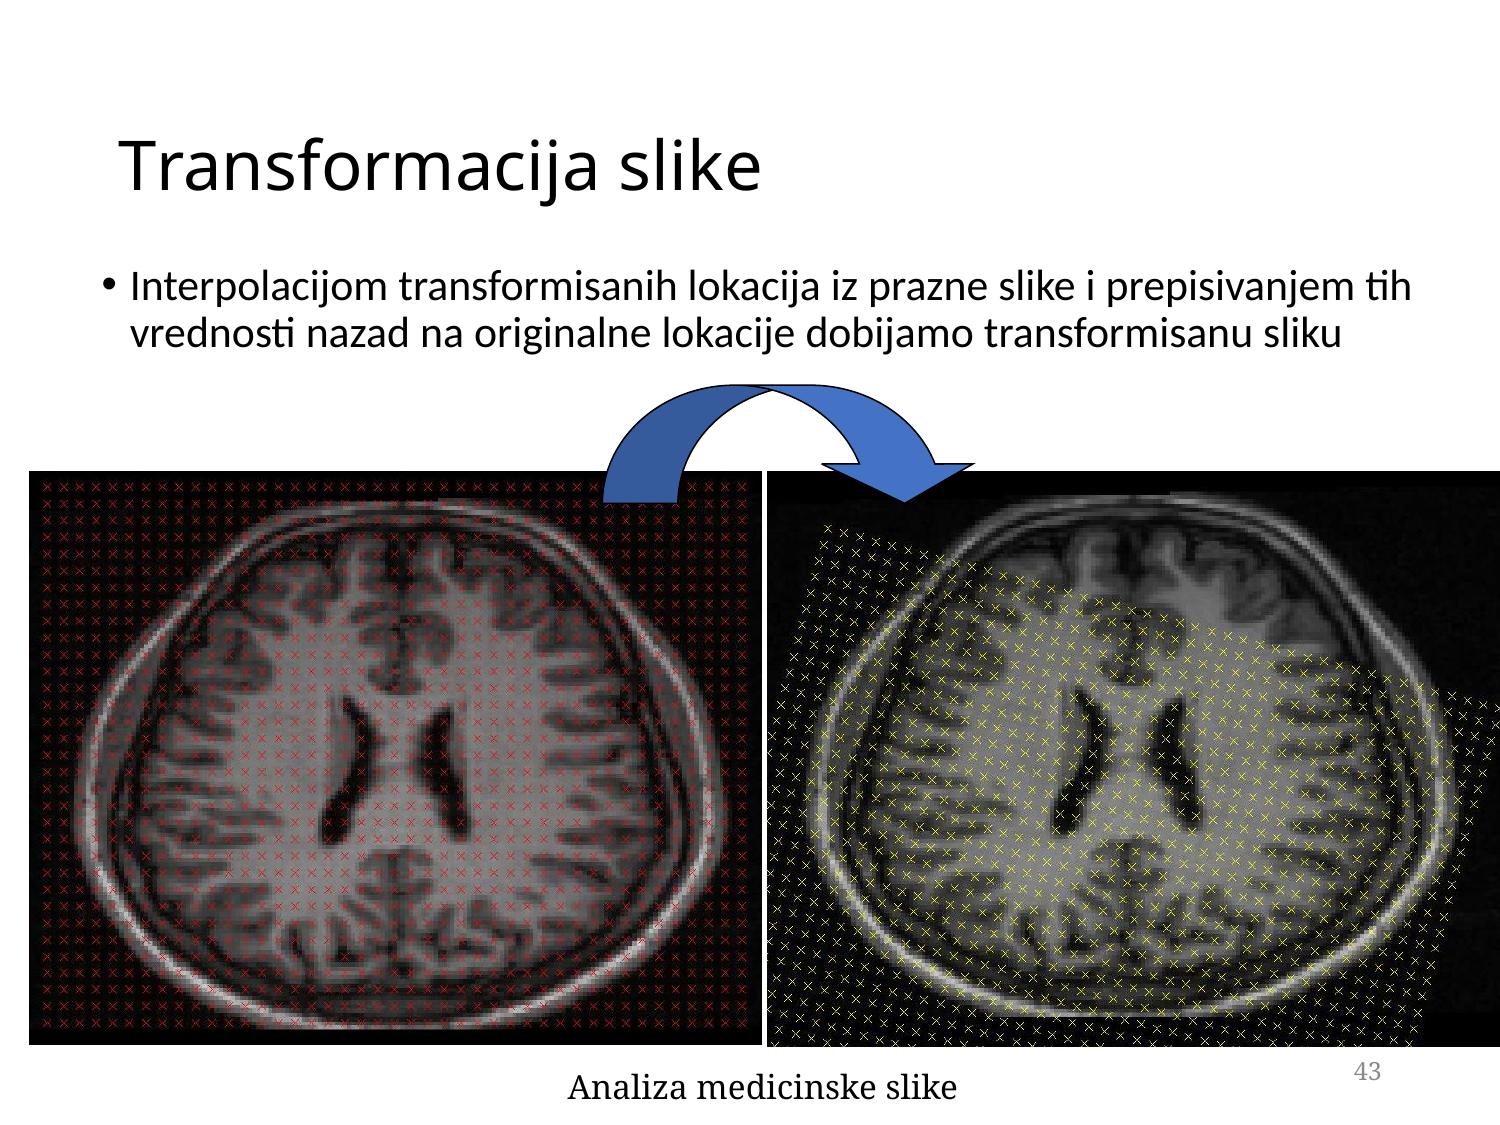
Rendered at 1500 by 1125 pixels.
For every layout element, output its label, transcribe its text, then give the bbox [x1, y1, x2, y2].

footer Analiza medicinske slike [475, 1058, 1051, 1119]
picture [29, 471, 762, 1045]
picture [767, 471, 1500, 1047]
text_box [607, 385, 973, 471]
title Transformacija slike [103, 59, 1397, 255]
list Interpolacijom transformisanih lokacija iz prazne slike i prepisivanjem tih vrednosti nazad na originalne lokacije dobijamo transformisanu sliku [86, 255, 1437, 457]
slide_number 43 [1059, 1047, 1397, 1103]
